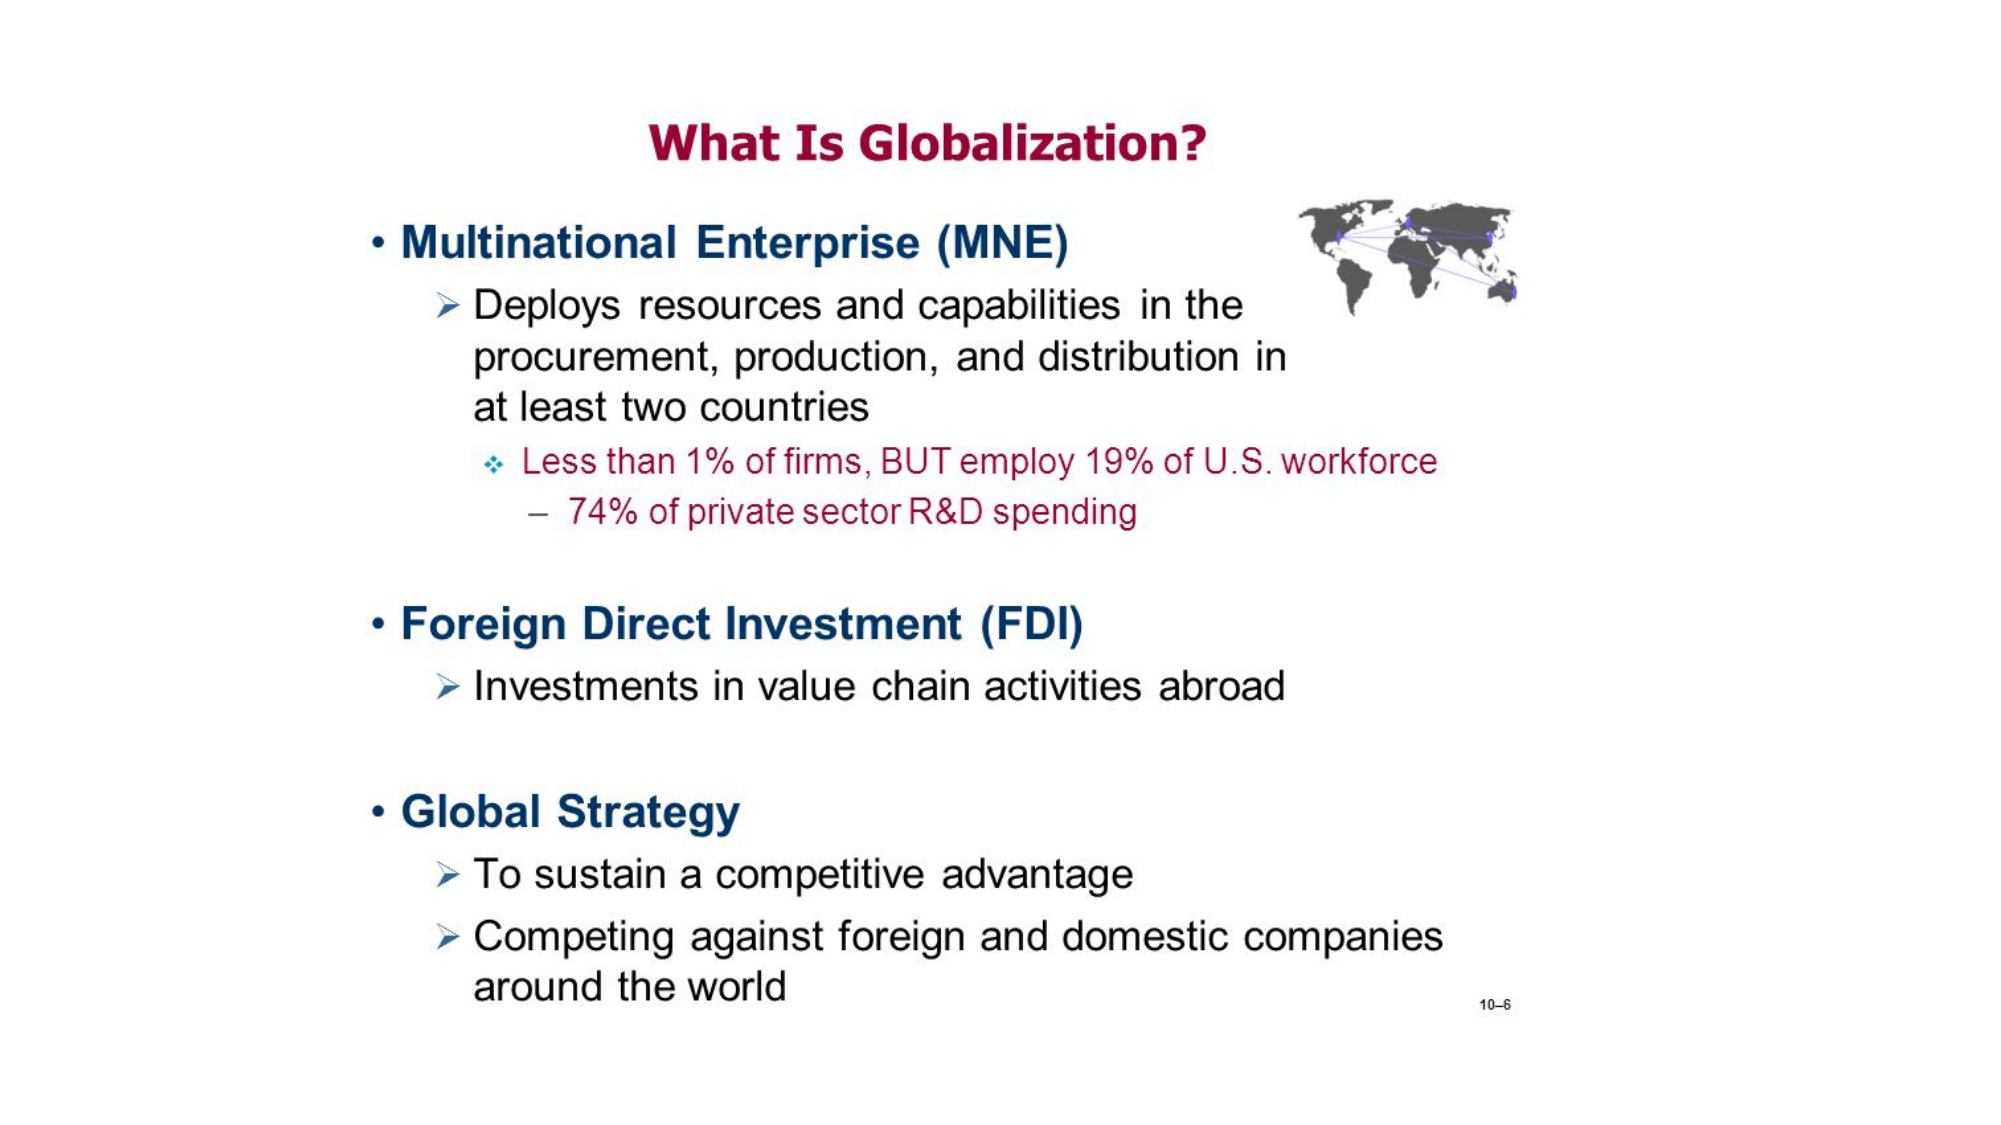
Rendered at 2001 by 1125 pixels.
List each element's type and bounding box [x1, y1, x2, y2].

list [281, 86, 1551, 1039]
